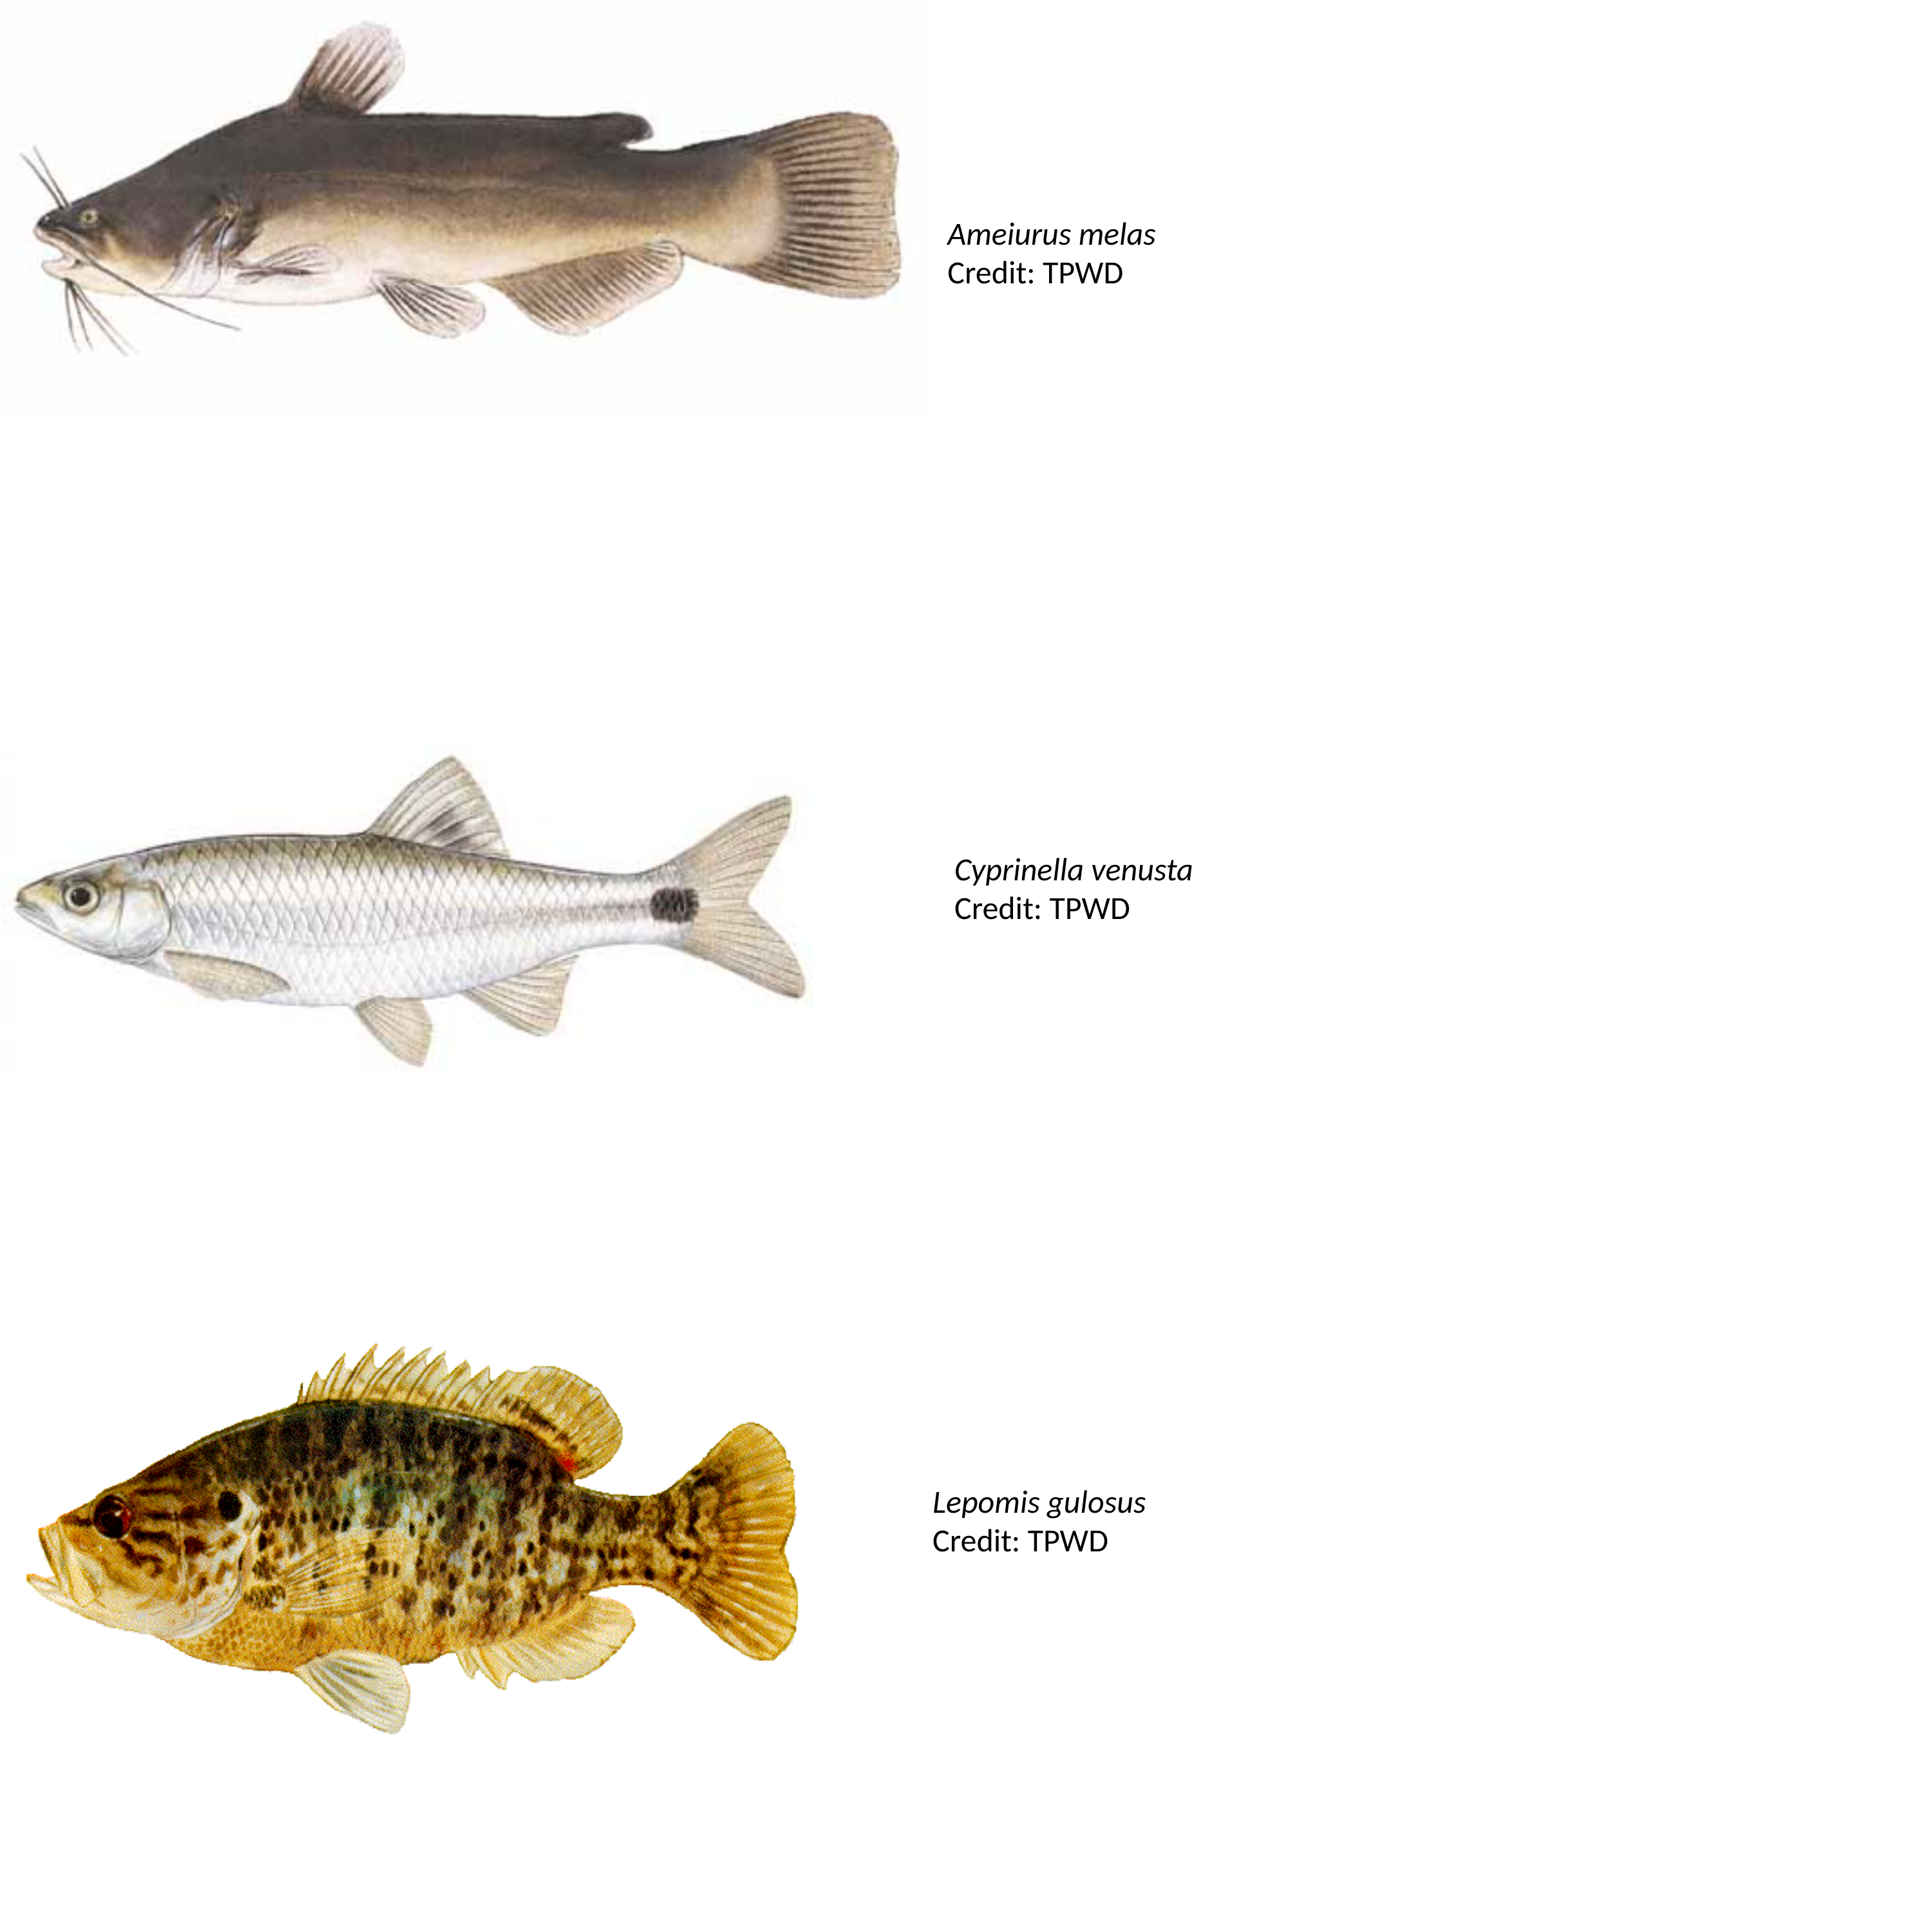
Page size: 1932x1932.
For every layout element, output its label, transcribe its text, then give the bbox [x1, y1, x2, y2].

text_box Lepomis gulosus Credit: TPWD [923, 1476, 1156, 1564]
picture [0, 746, 813, 1082]
text_box Cyprinella venusta Credit: TPWD [945, 844, 1204, 931]
picture [0, 1327, 829, 1773]
picture [0, 0, 929, 415]
text_box Ameiurus melas Credit: TPWD [938, 207, 1166, 295]
